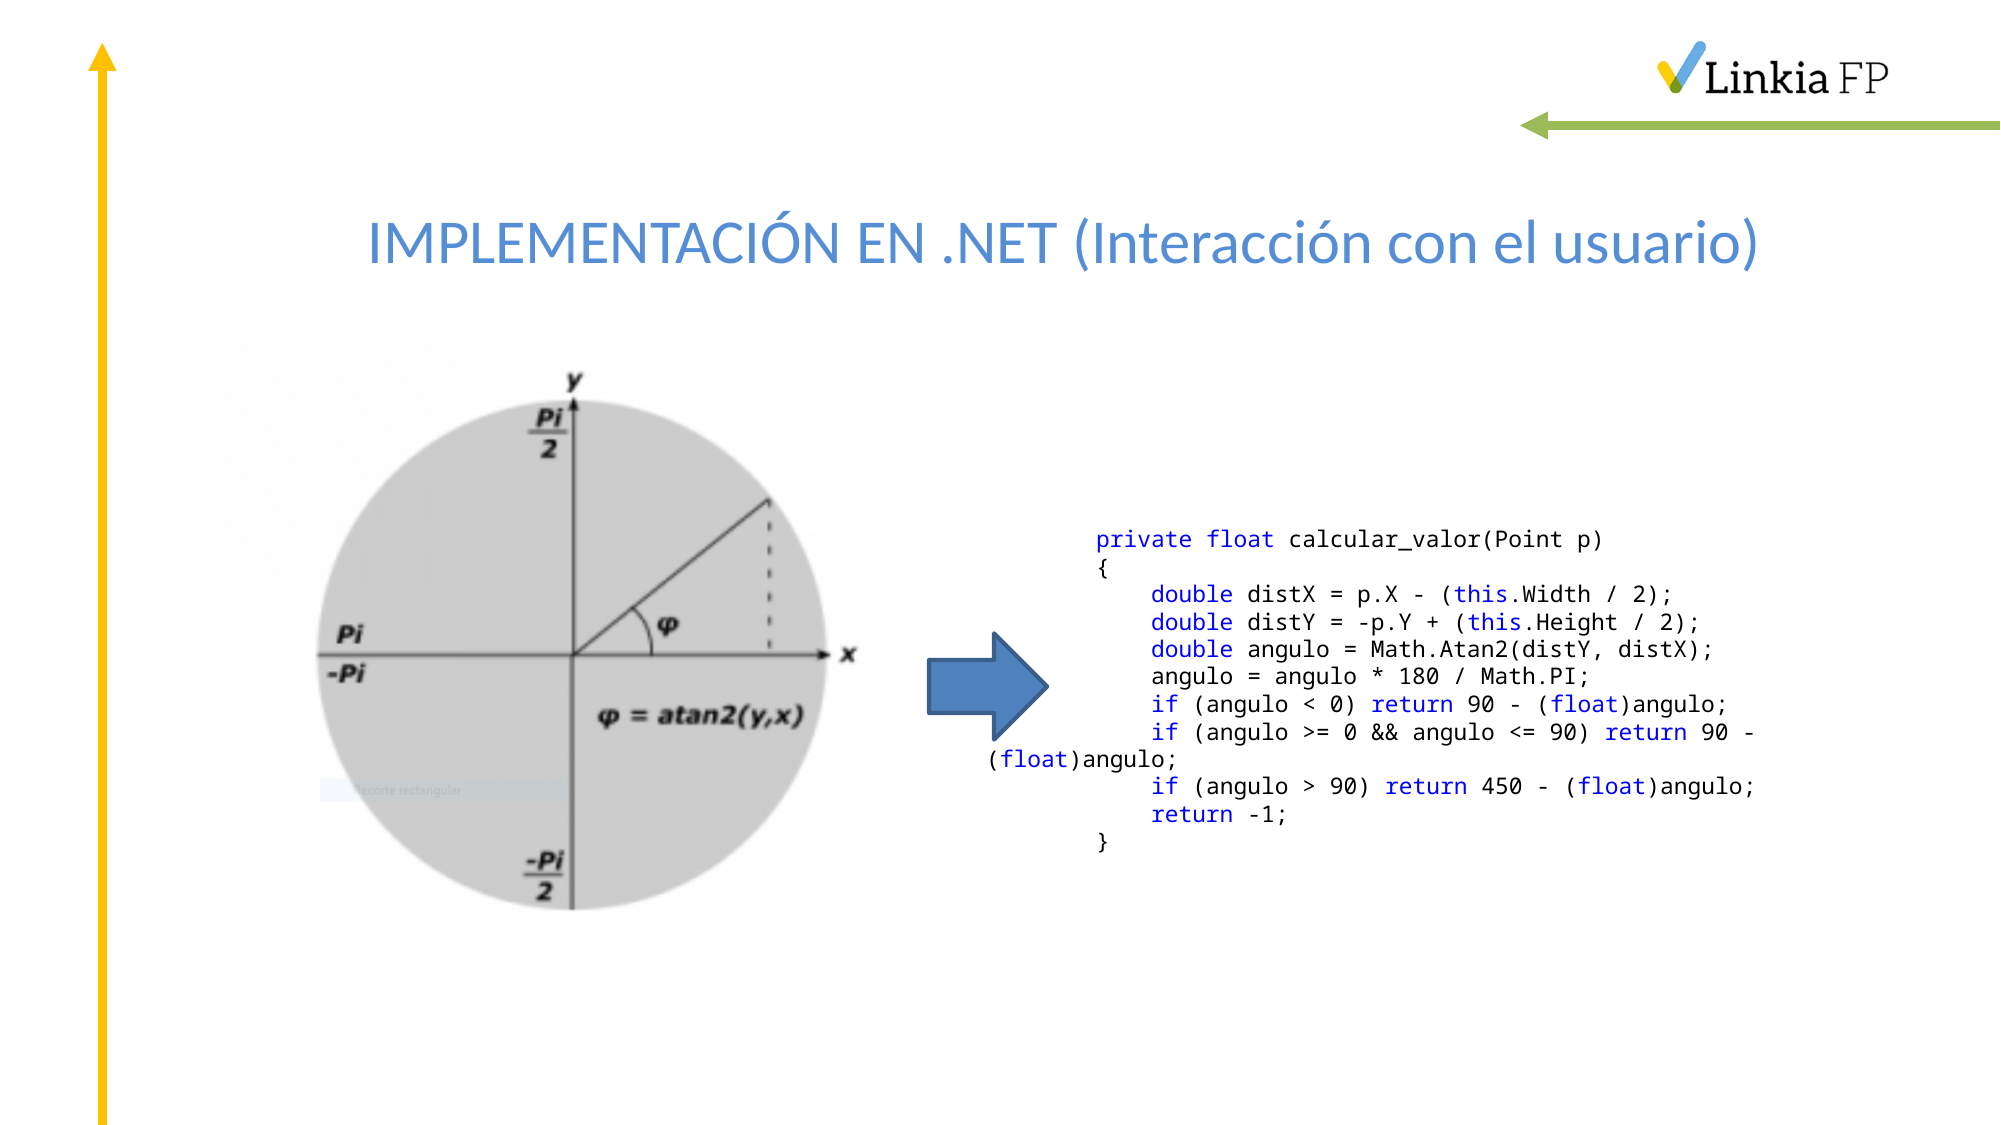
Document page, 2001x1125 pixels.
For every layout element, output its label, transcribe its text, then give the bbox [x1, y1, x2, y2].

picture [1649, 39, 1900, 95]
text_box private float calcular_valor(Point p) { double distX = p.X - (this.Width / 2); double distY = -p.Y + (this.Height / 2); double angulo = Math.Atan2(distY, distX); angulo = angulo * 180 / Math.PI; if (angulo < 0) return 90 - (float)angulo; if (angulo >= 0 && angulo <= 90) return 90 - (float)angulo; if (angulo > 90) return 450 - (float)angulo; return -1; } [979, 517, 1941, 862]
picture [172, 344, 974, 947]
text_box [979, 631, 1050, 742]
title IMPLEMENTACIÓN EN .NET (Interacción con el usuario) [353, 174, 1792, 303]
